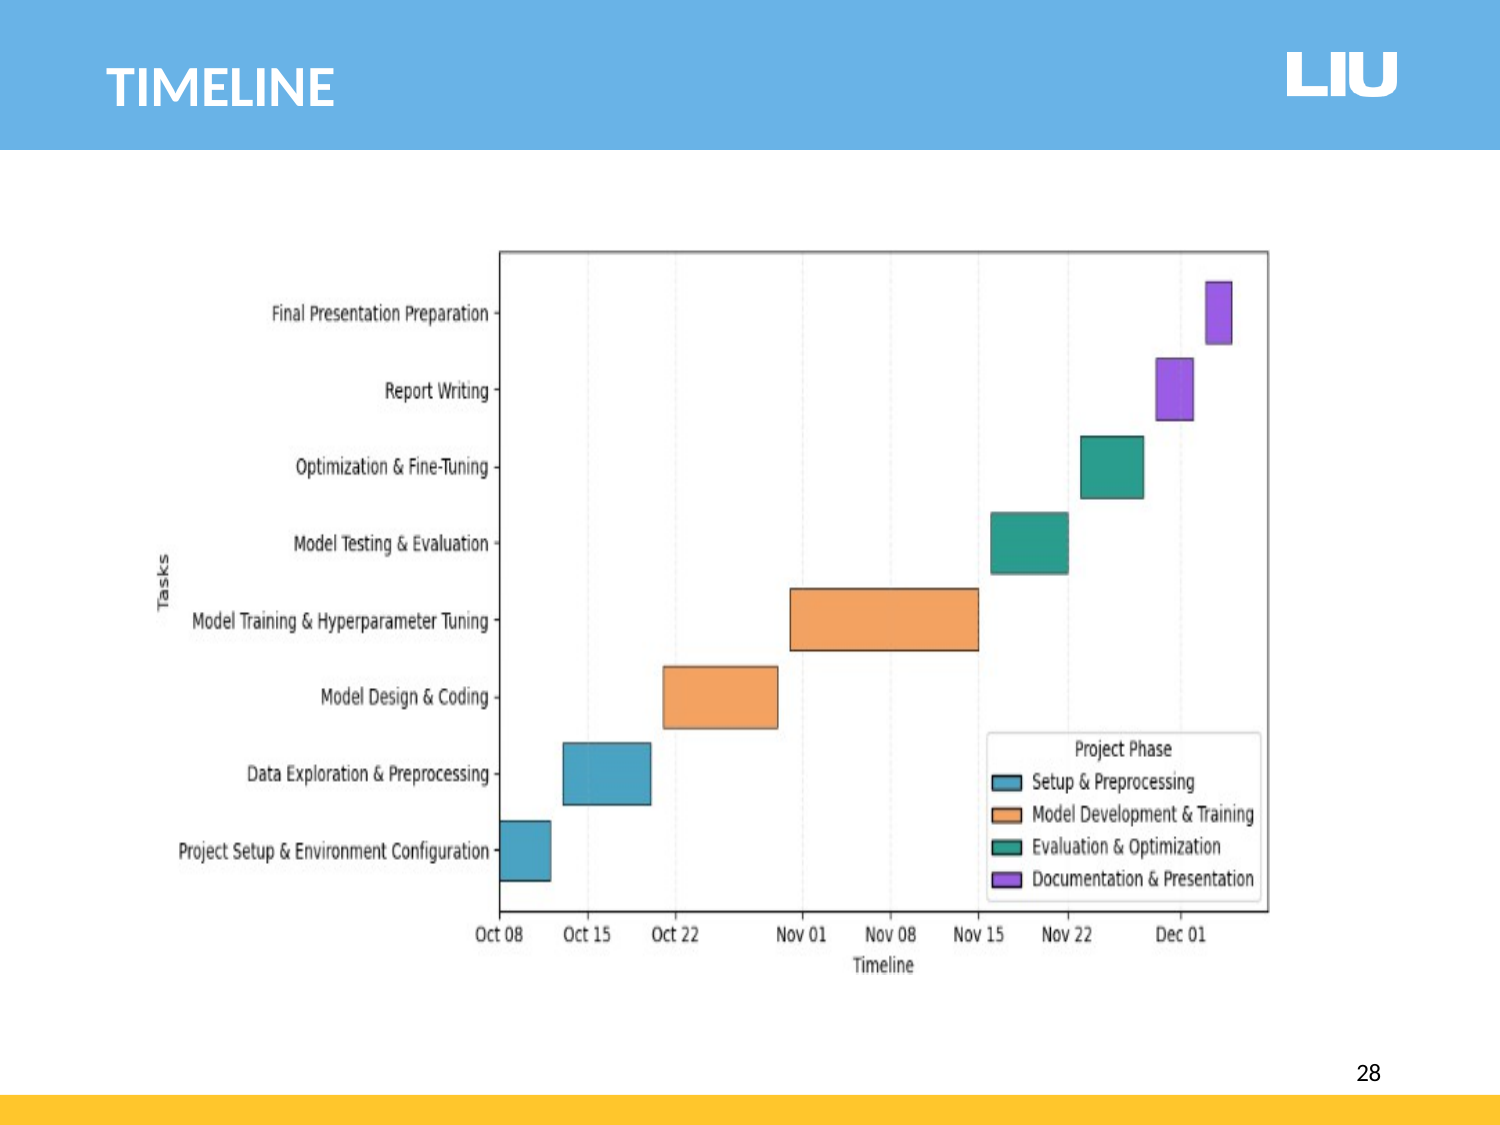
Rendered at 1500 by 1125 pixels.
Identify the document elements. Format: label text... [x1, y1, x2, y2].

slide_number 28 [1350, 1060, 1391, 1125]
title TIMELINE [104, 32, 1161, 237]
picture [1287, 52, 1397, 97]
picture [156, 249, 1270, 975]
